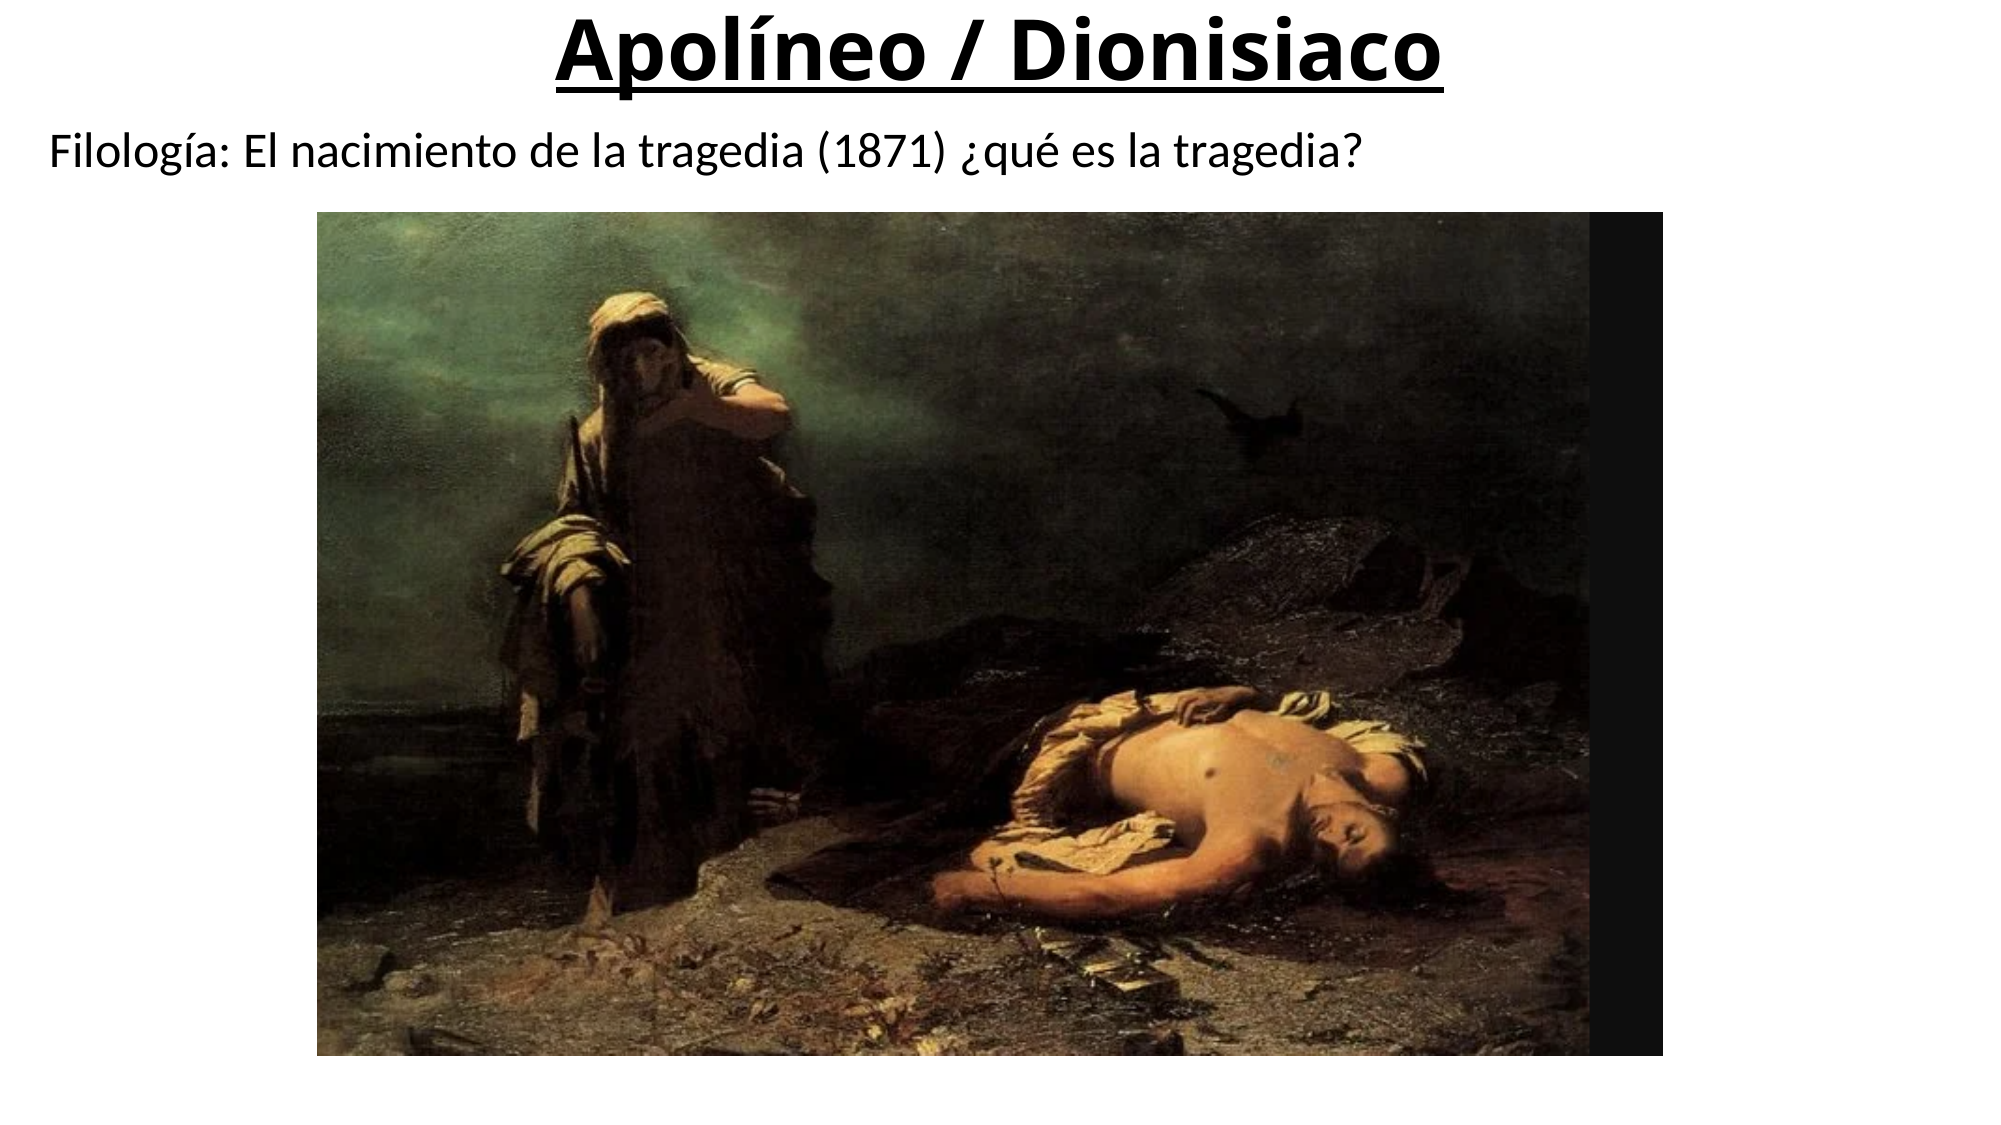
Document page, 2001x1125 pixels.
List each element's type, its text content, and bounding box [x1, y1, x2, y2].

picture [317, 212, 1663, 1056]
title Apolíneo / Dionisiaco [0, 0, 2000, 107]
text_box Filología: El nacimiento de la tragedia (1871) ¿qué es la tragedia? [34, 106, 1966, 266]
